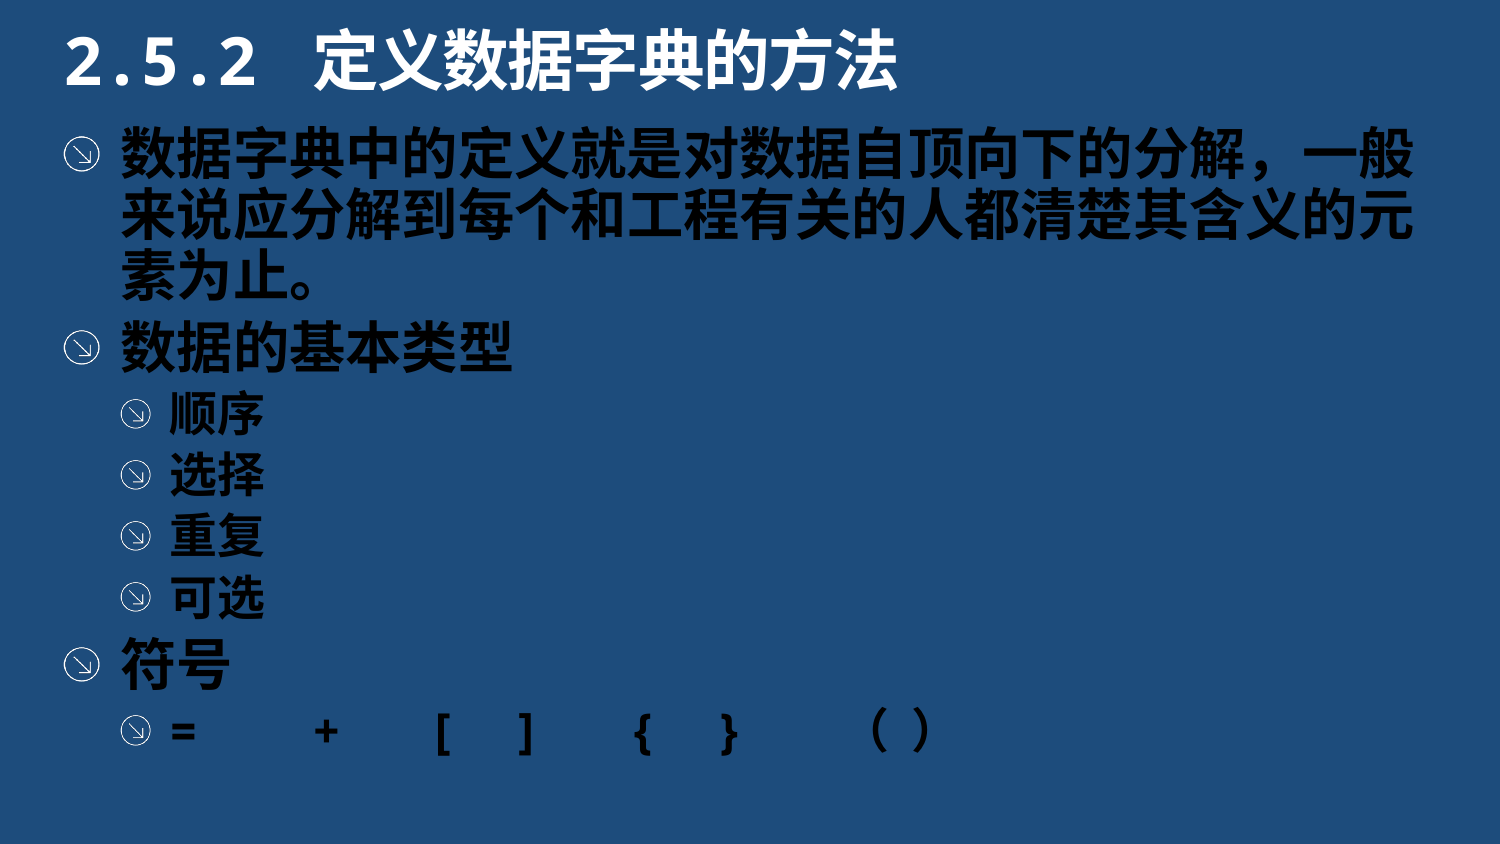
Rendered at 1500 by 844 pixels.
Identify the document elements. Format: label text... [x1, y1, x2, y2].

picture [120, 581, 151, 612]
picture [120, 714, 151, 746]
picture [63, 135, 100, 172]
title 2.5.2 定义数据字典的方法 [63, 28, 1436, 101]
list 数据字典中的定义就是对数据自顶向下的分解，一般来说应分解到每个和工程有关的人都清楚其含义的元素为止。 数据的基本类型 顺序 选择 重复 可选 符号 = + [ ] { } （ ） [63, 126, 1436, 780]
picture [120, 459, 151, 490]
picture [63, 646, 100, 682]
picture [120, 520, 151, 551]
picture [120, 398, 151, 429]
picture [63, 329, 100, 365]
